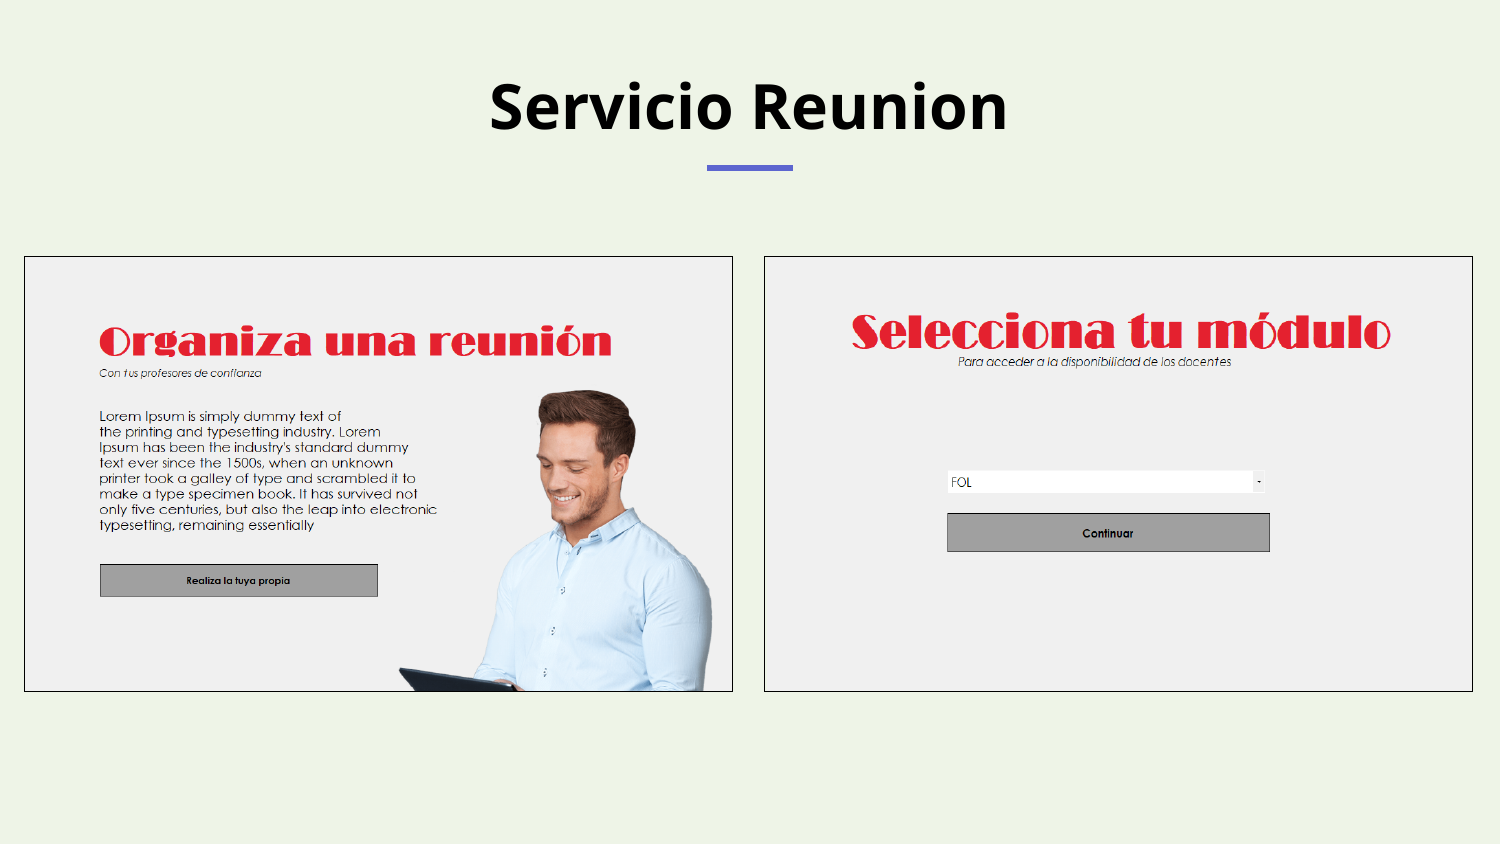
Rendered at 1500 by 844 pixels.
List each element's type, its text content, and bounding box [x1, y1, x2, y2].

title Servicio Reunion [116, 33, 1383, 157]
picture [764, 256, 1473, 692]
picture [24, 256, 733, 692]
